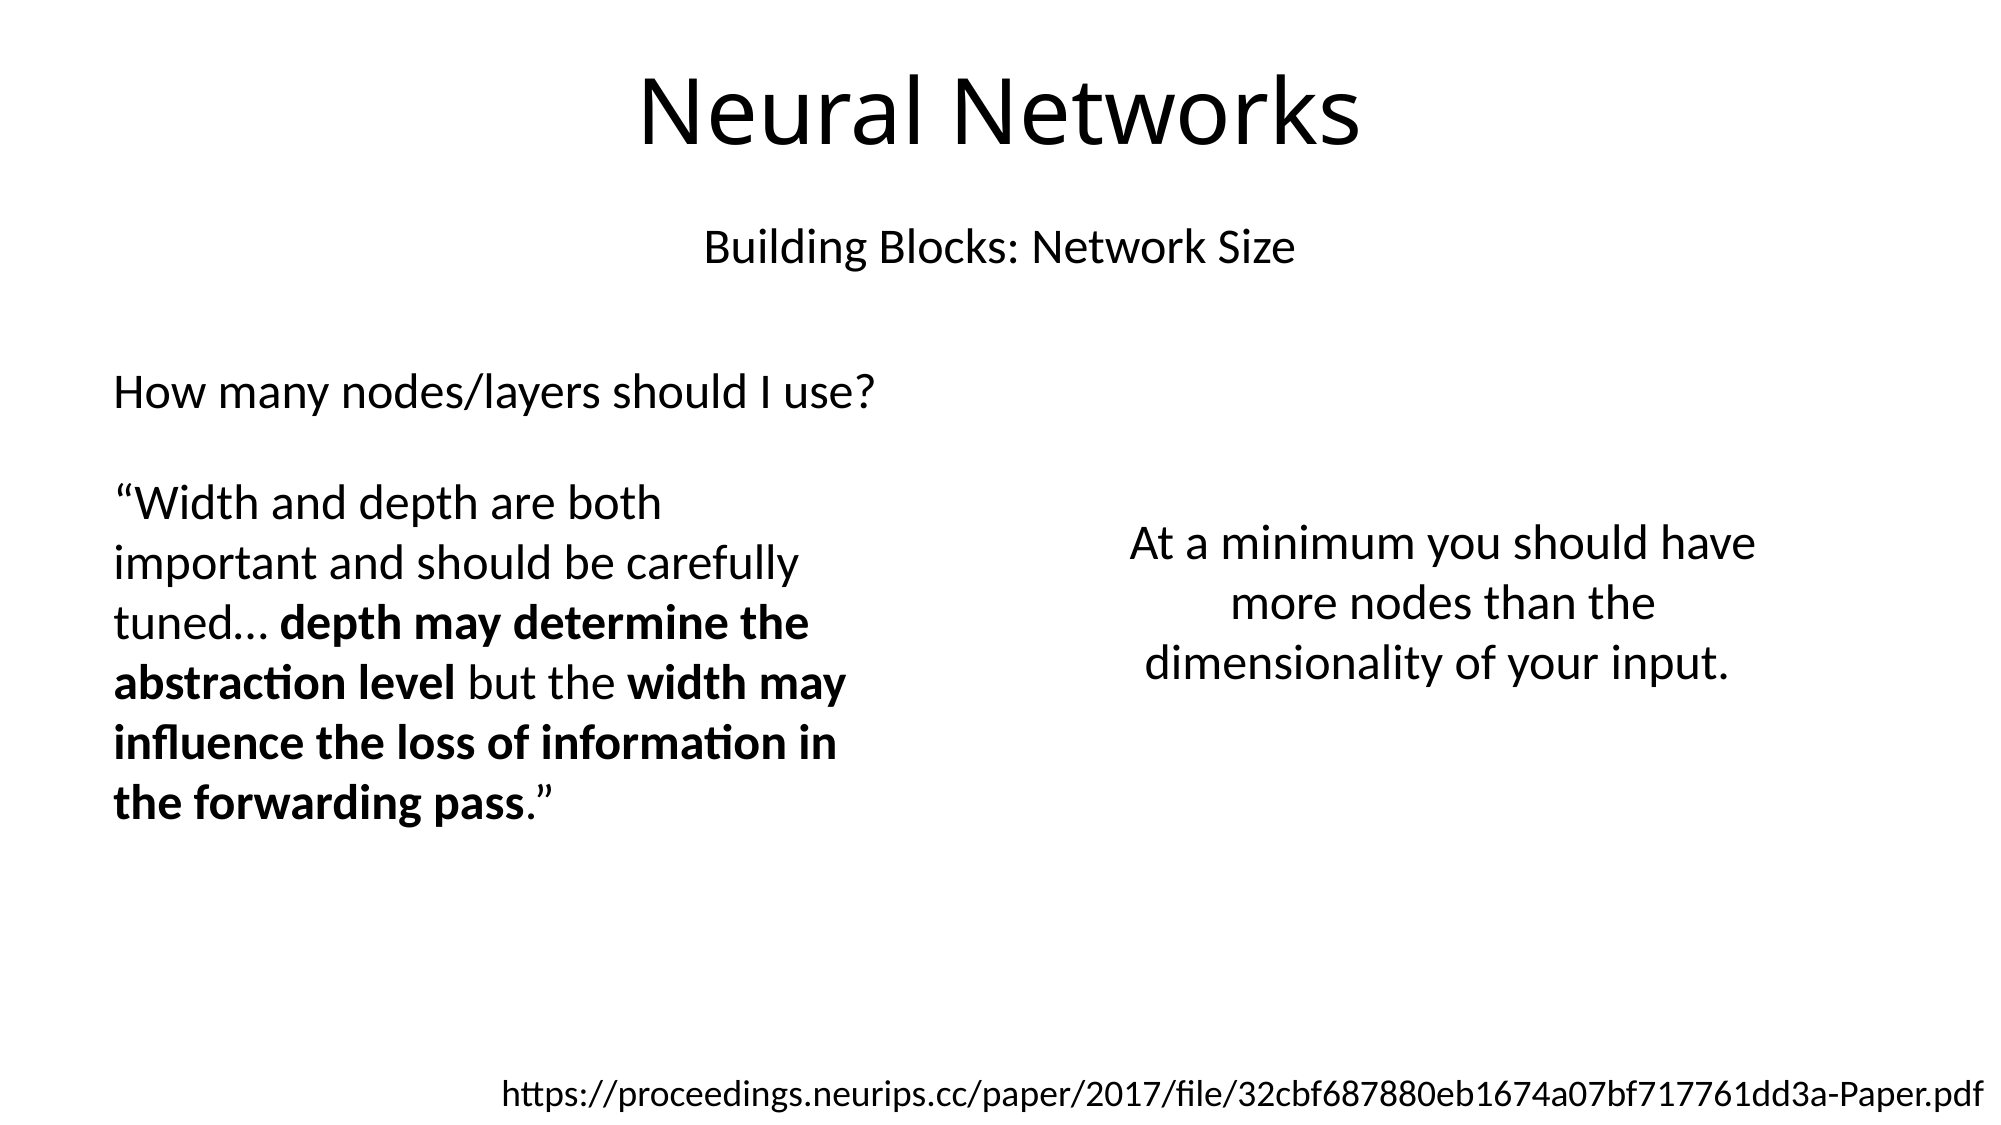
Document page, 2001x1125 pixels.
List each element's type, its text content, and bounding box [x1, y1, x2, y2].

title Neural Networks [137, 5, 1863, 224]
text_box At a minimum you should have more nodes than the dimensionality of your input. [1109, 501, 1777, 697]
text_box “Width and depth are both important and should be carefully tuned… depth may determine the abstraction level but the width may influence the loss of information in the forwarding pass.” [98, 462, 891, 838]
text_box How many nodes/layers should I use? [98, 351, 930, 427]
text_box https://proceedings.neurips.cc/paper/2017/file/32cbf687880eb1674a07bf717761dd3a-Paper.pdf [435, 1061, 2000, 1122]
text_box Building Blocks: Network Size [688, 205, 1312, 281]
